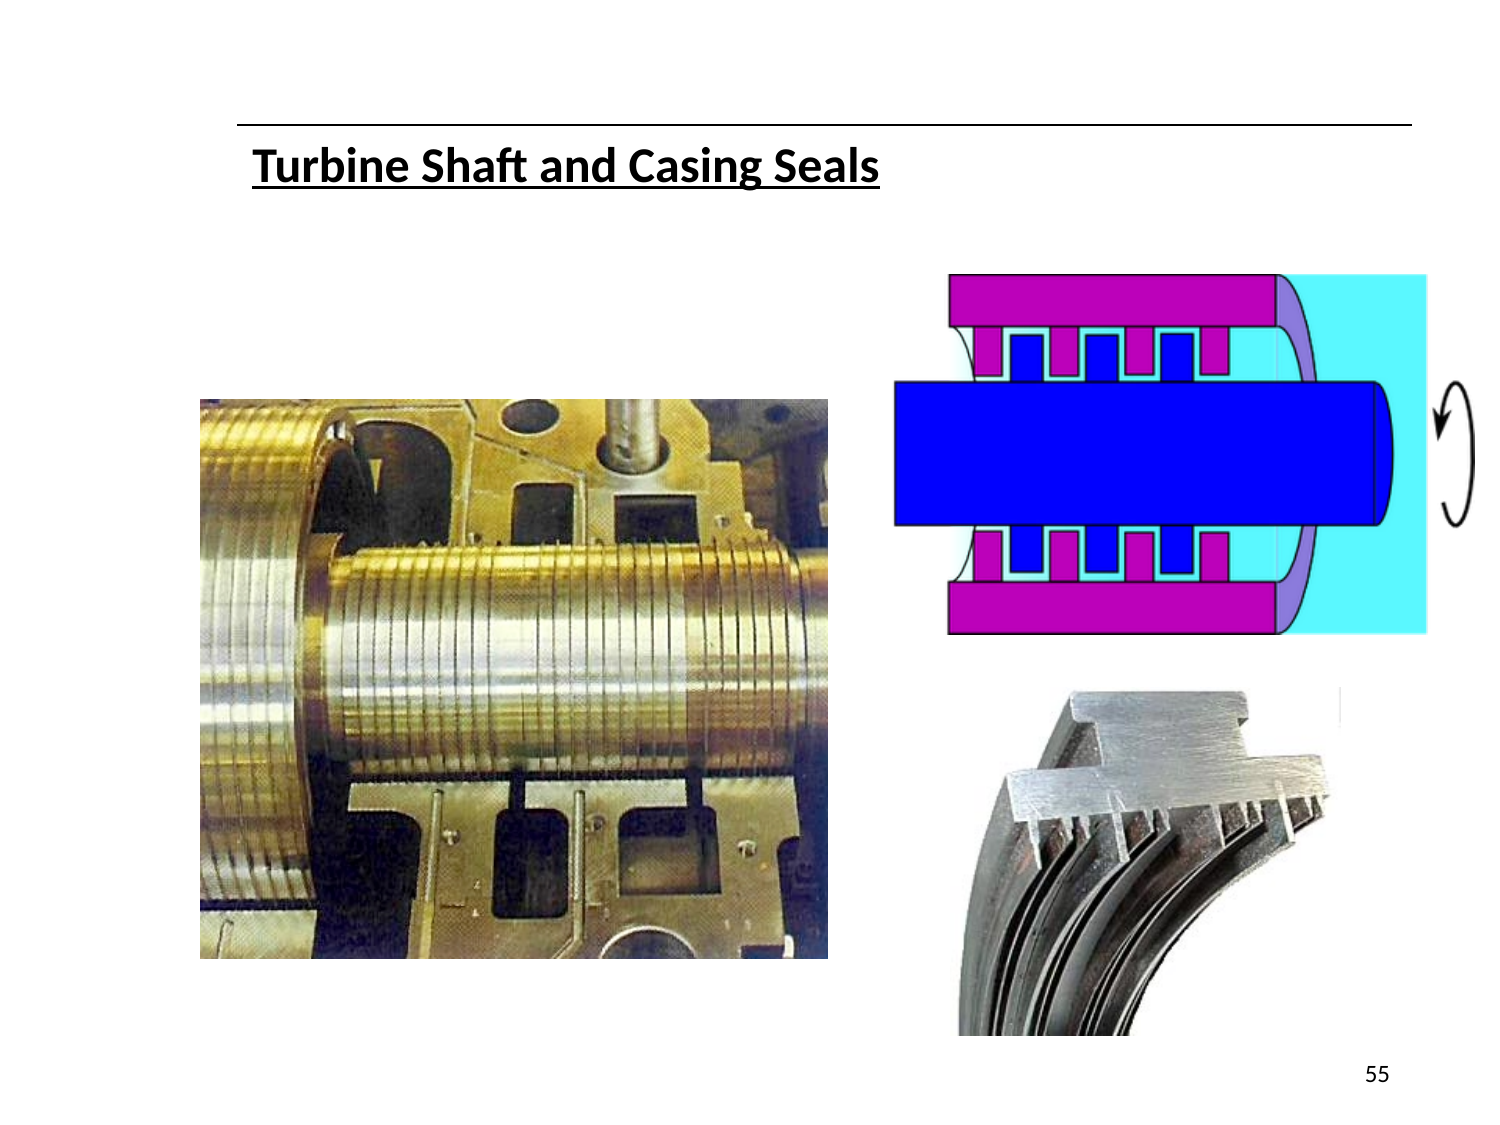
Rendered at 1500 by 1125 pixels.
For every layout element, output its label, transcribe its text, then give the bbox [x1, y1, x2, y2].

picture [849, 274, 1476, 635]
picture [949, 687, 1341, 1037]
text_box Turbine Shaft and Casing Seals [237, 124, 1338, 200]
picture [199, 399, 828, 960]
